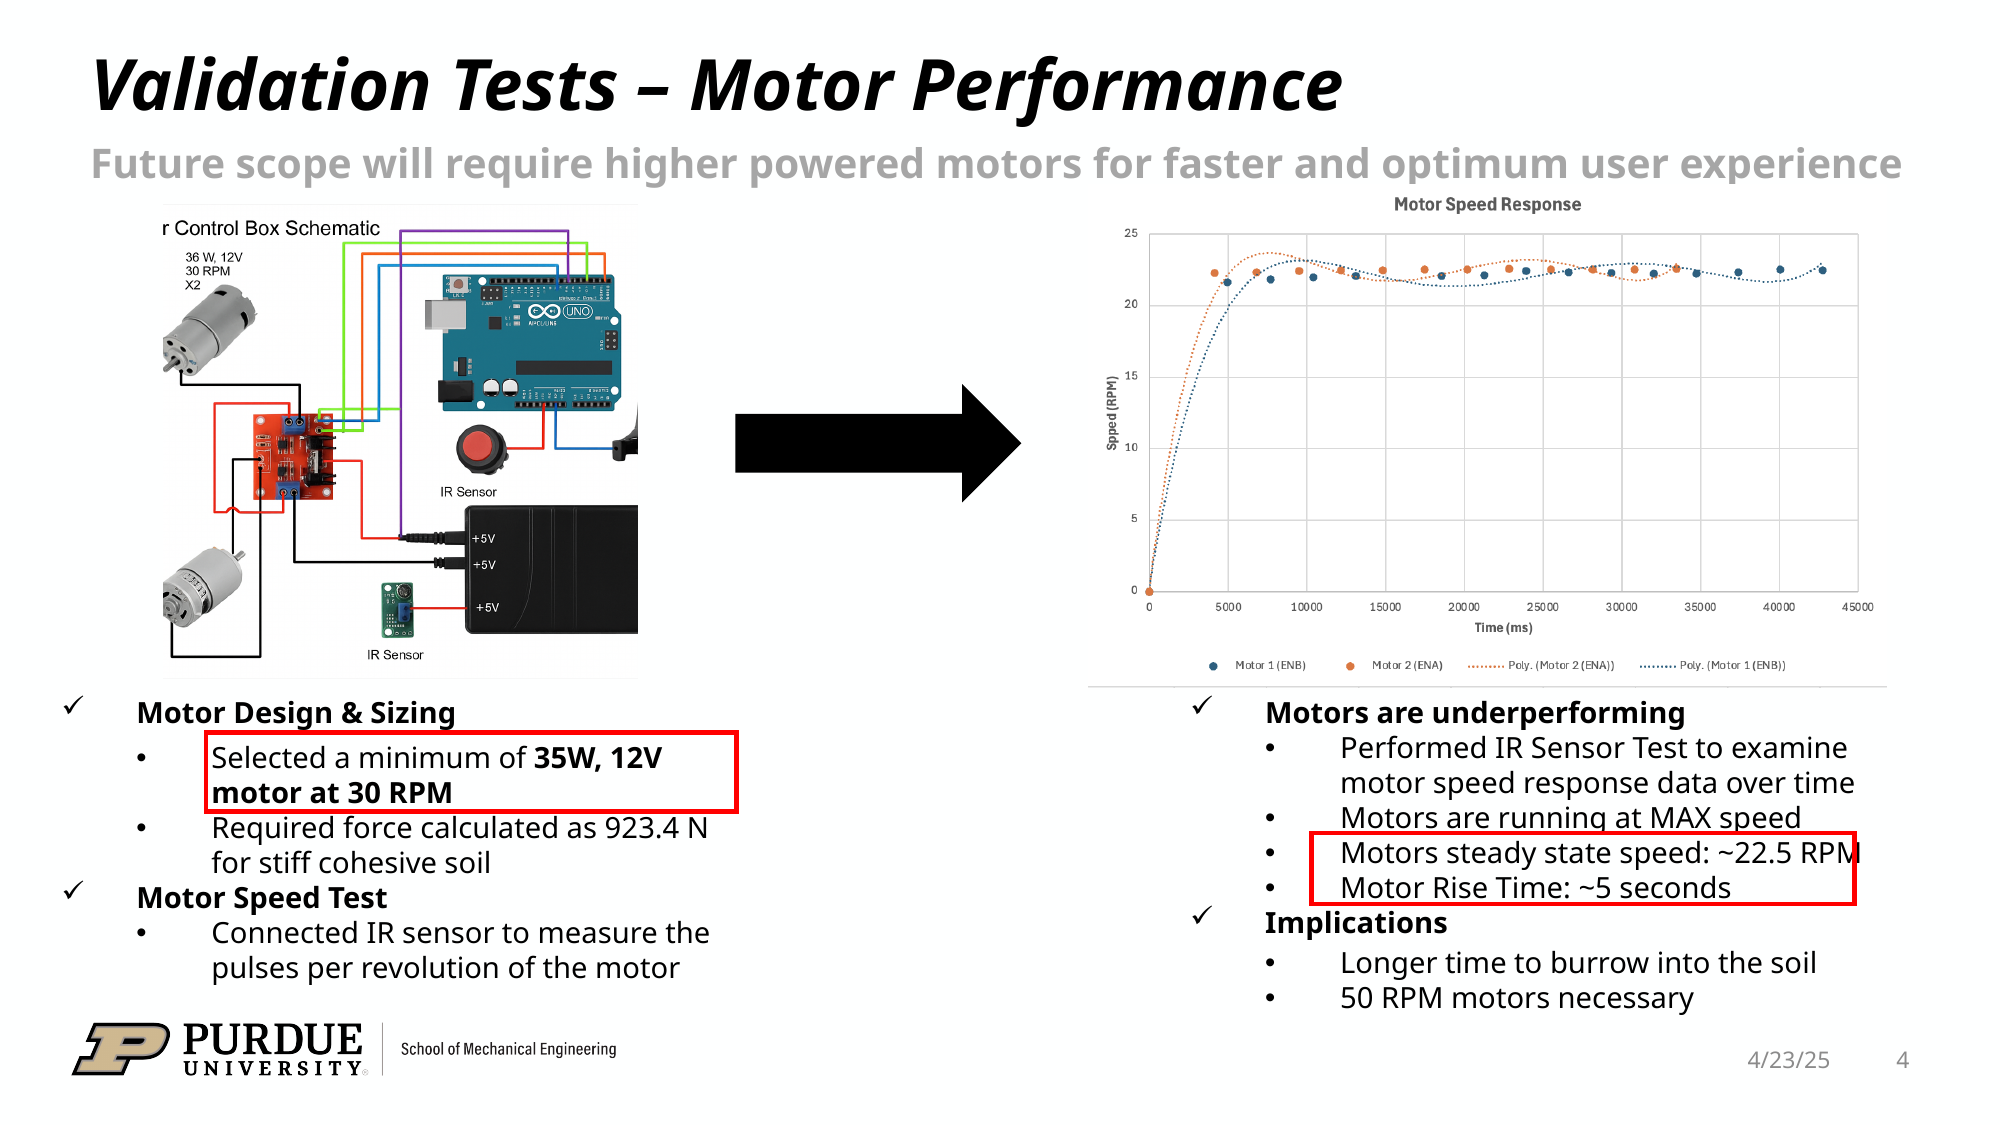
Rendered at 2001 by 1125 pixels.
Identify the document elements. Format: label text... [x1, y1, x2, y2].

text_box Motor Design & Sizing Selected a minimum of 35W, 12V motor at 30 RPM Required force calculated as 923.4 N for stiff cohesive soil Motor Speed Test Connected IR sensor to measure the pulses per revolution of the motor [46, 687, 755, 1027]
text_box [205, 732, 737, 813]
text_box Motors are underperforming Performed IR Sensor Test to examine motor speed response data over time Motors are running at MAX speed Motors steady state speed: ~22.5 RPM Motor Rise Time: ~5 seconds Implications Longer time to burrow into the soil 50 RPM motors necessary [1175, 688, 1887, 1022]
title Validation Tests – Motor Performance [75, 39, 1924, 135]
picture [71, 1027, 624, 1079]
picture [1088, 184, 1887, 688]
text_box [735, 384, 1022, 503]
text_box [1311, 832, 1856, 905]
list Future scope will require higher powered motors for faster and optimum user experience [75, 135, 1925, 196]
footer 4/23/25 4 [1631, 1032, 1925, 1086]
picture [163, 204, 638, 679]
